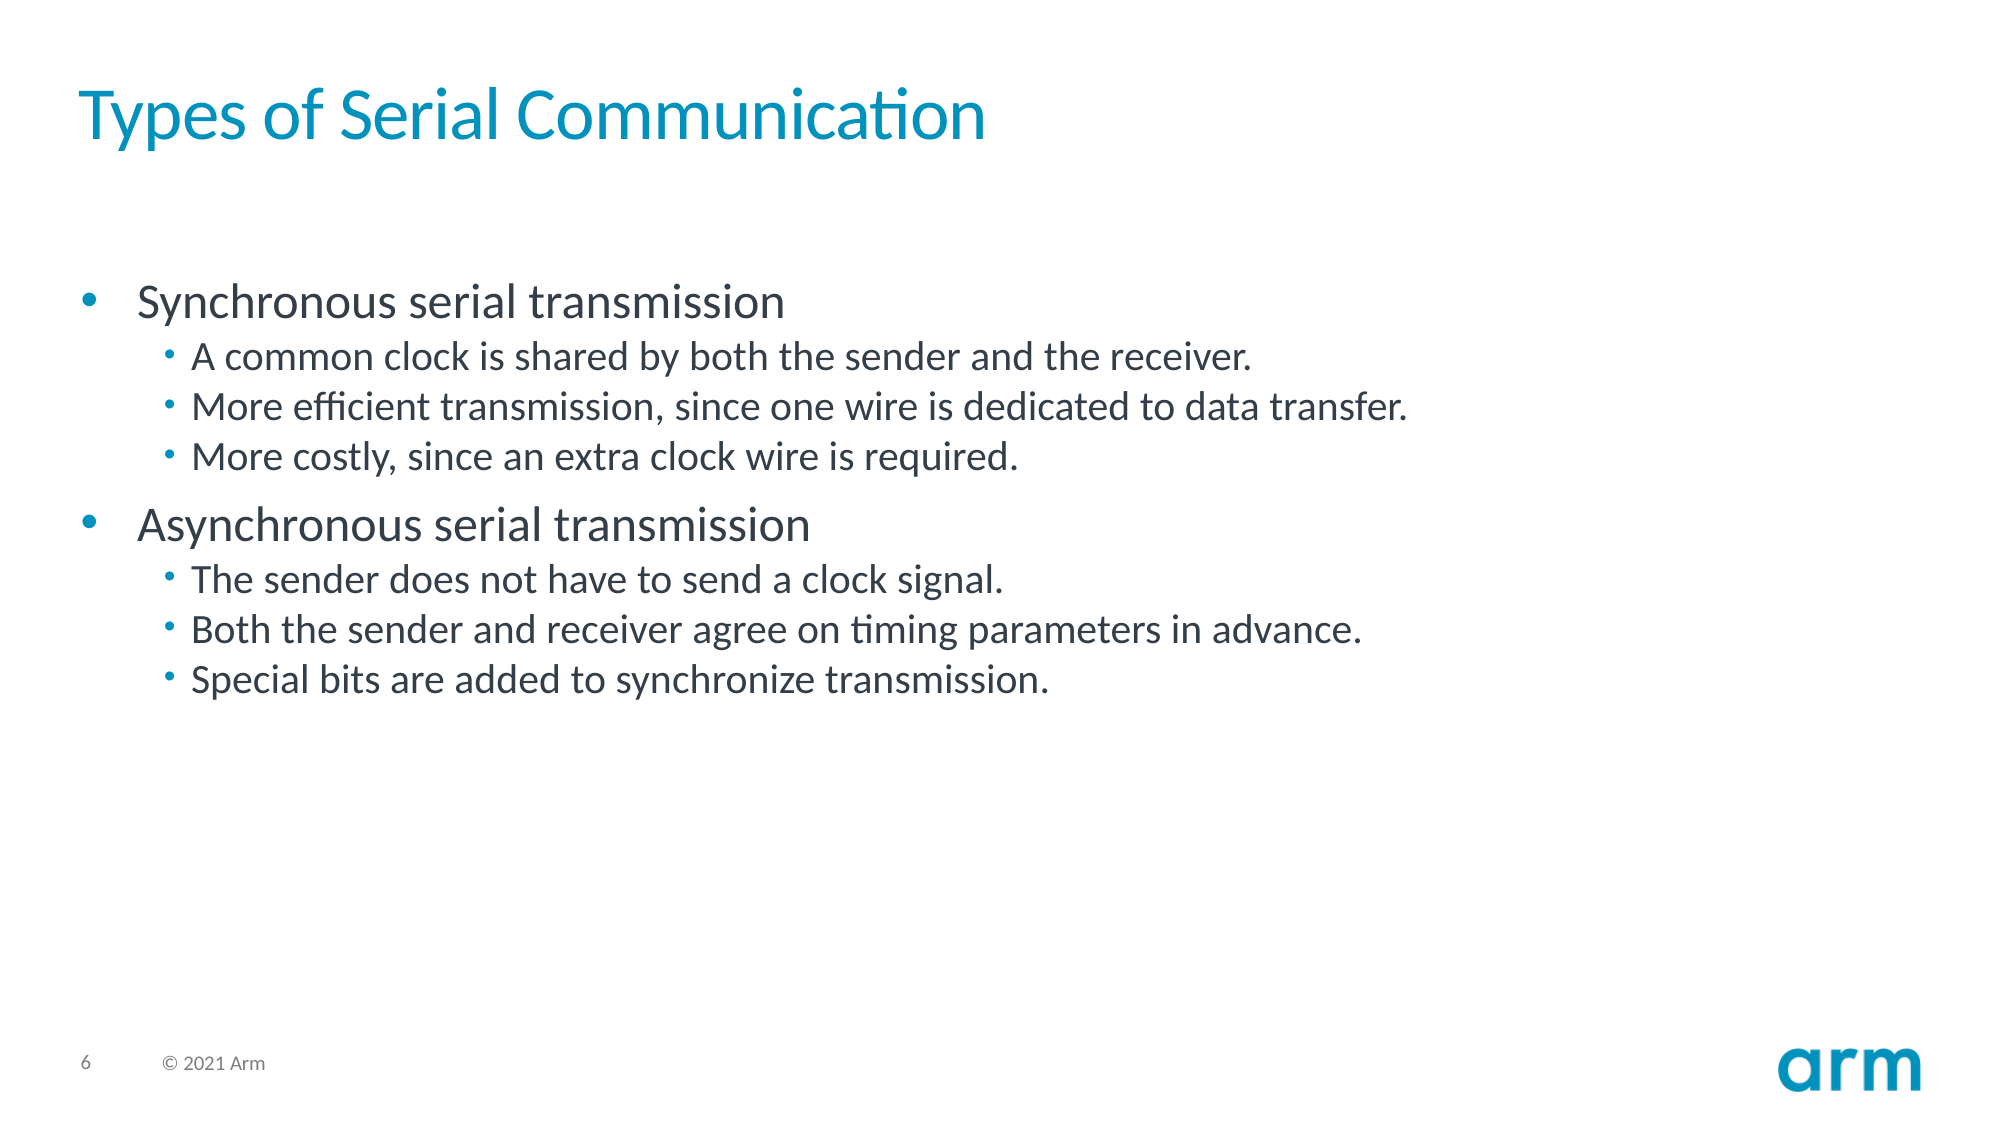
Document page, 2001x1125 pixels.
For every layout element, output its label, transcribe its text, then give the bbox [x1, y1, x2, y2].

picture [1777, 1047, 1922, 1093]
list Synchronous serial transmission A common clock is shared by both the sender and the receiver. More efficient transmission, since one wire is dedicated to data transfer. More costly, since an extra clock wire is required. Asynchronous serial transmission The sender does not have to send a clock signal. Both the sender and receiver agree on timing parameters in advance. Special bits are added to synchronize transmission. [80, 268, 1915, 940]
title Types of Serial Communication [78, 78, 1922, 186]
